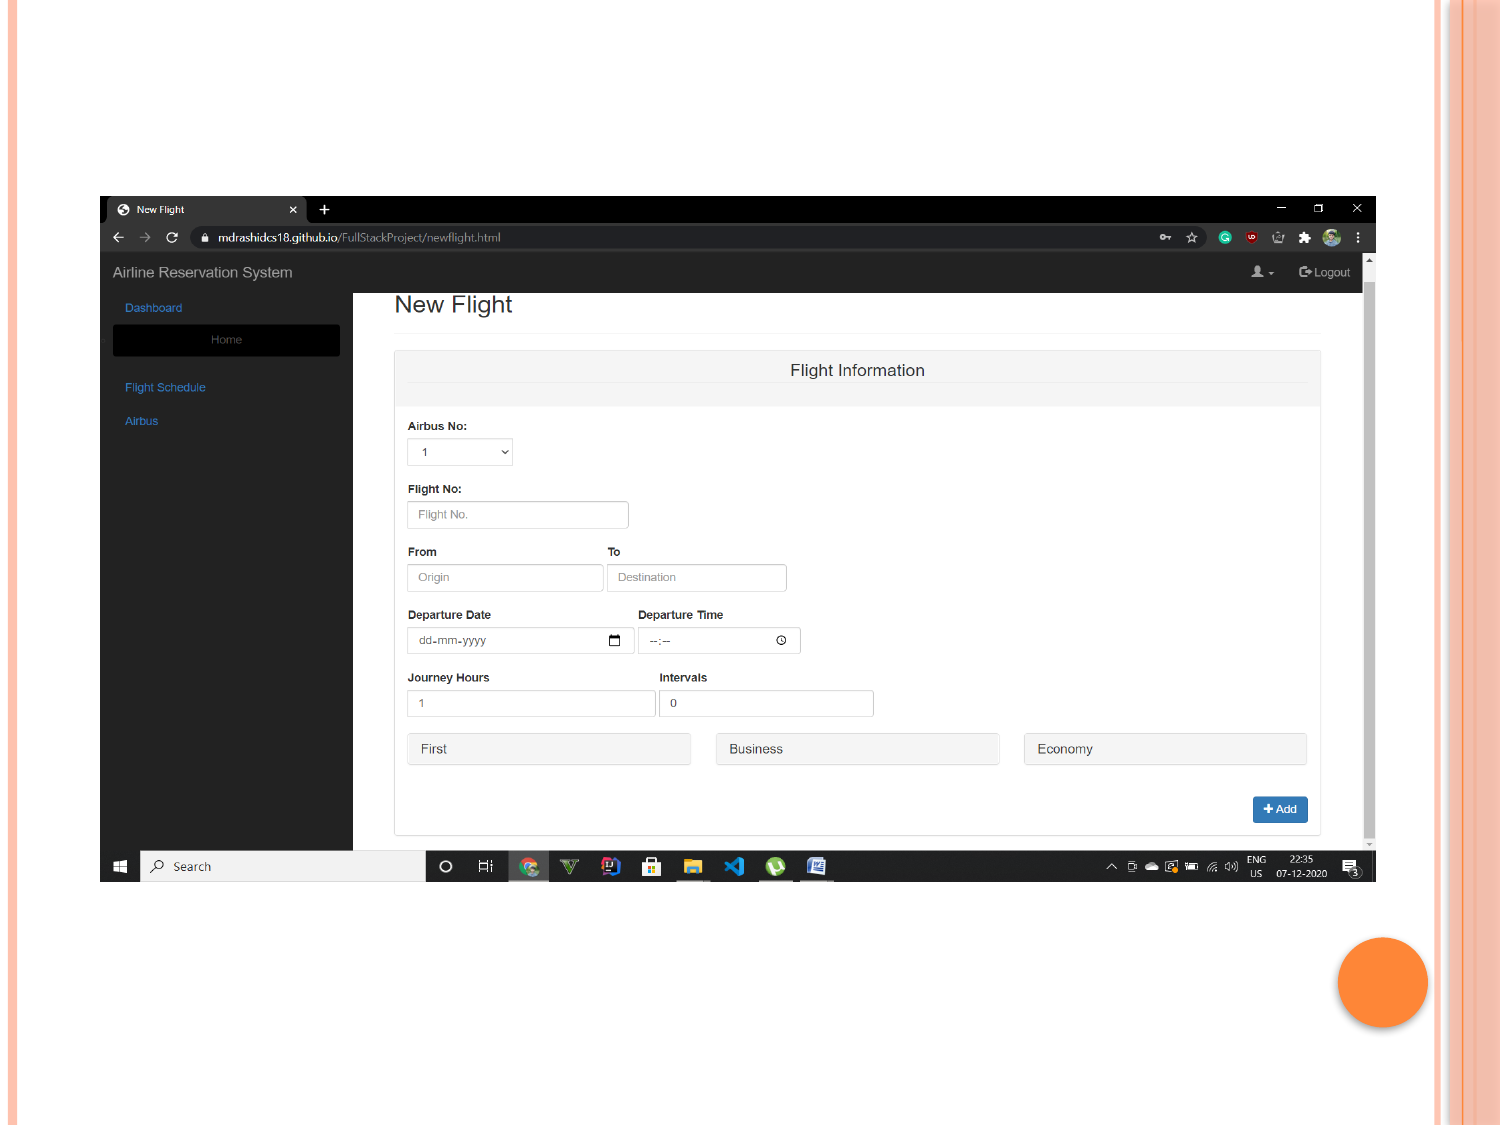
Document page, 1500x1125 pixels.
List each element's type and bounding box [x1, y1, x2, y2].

picture [99, 195, 1377, 882]
